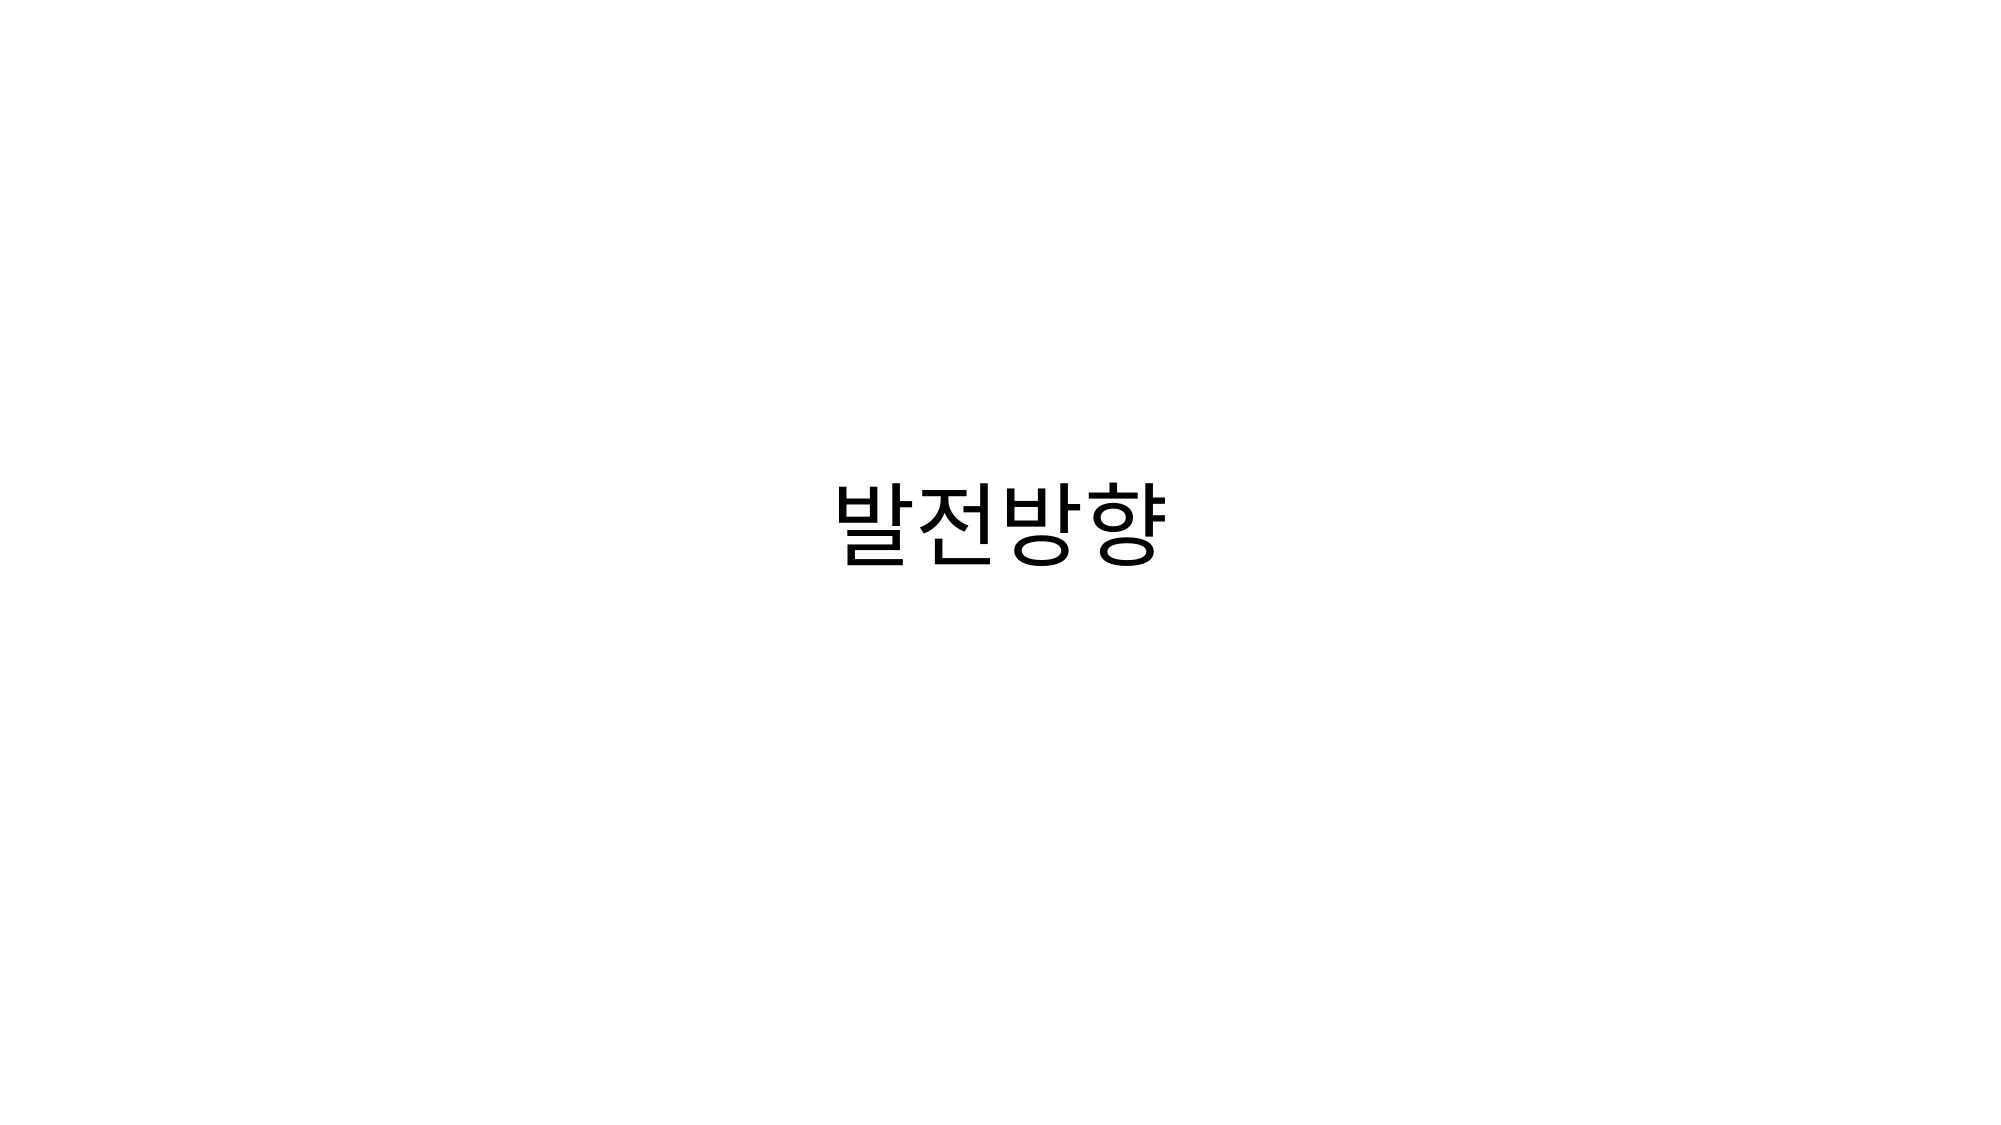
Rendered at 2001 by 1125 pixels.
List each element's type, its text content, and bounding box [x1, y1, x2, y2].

text_box 발전방향 [0, 472, 2000, 625]
